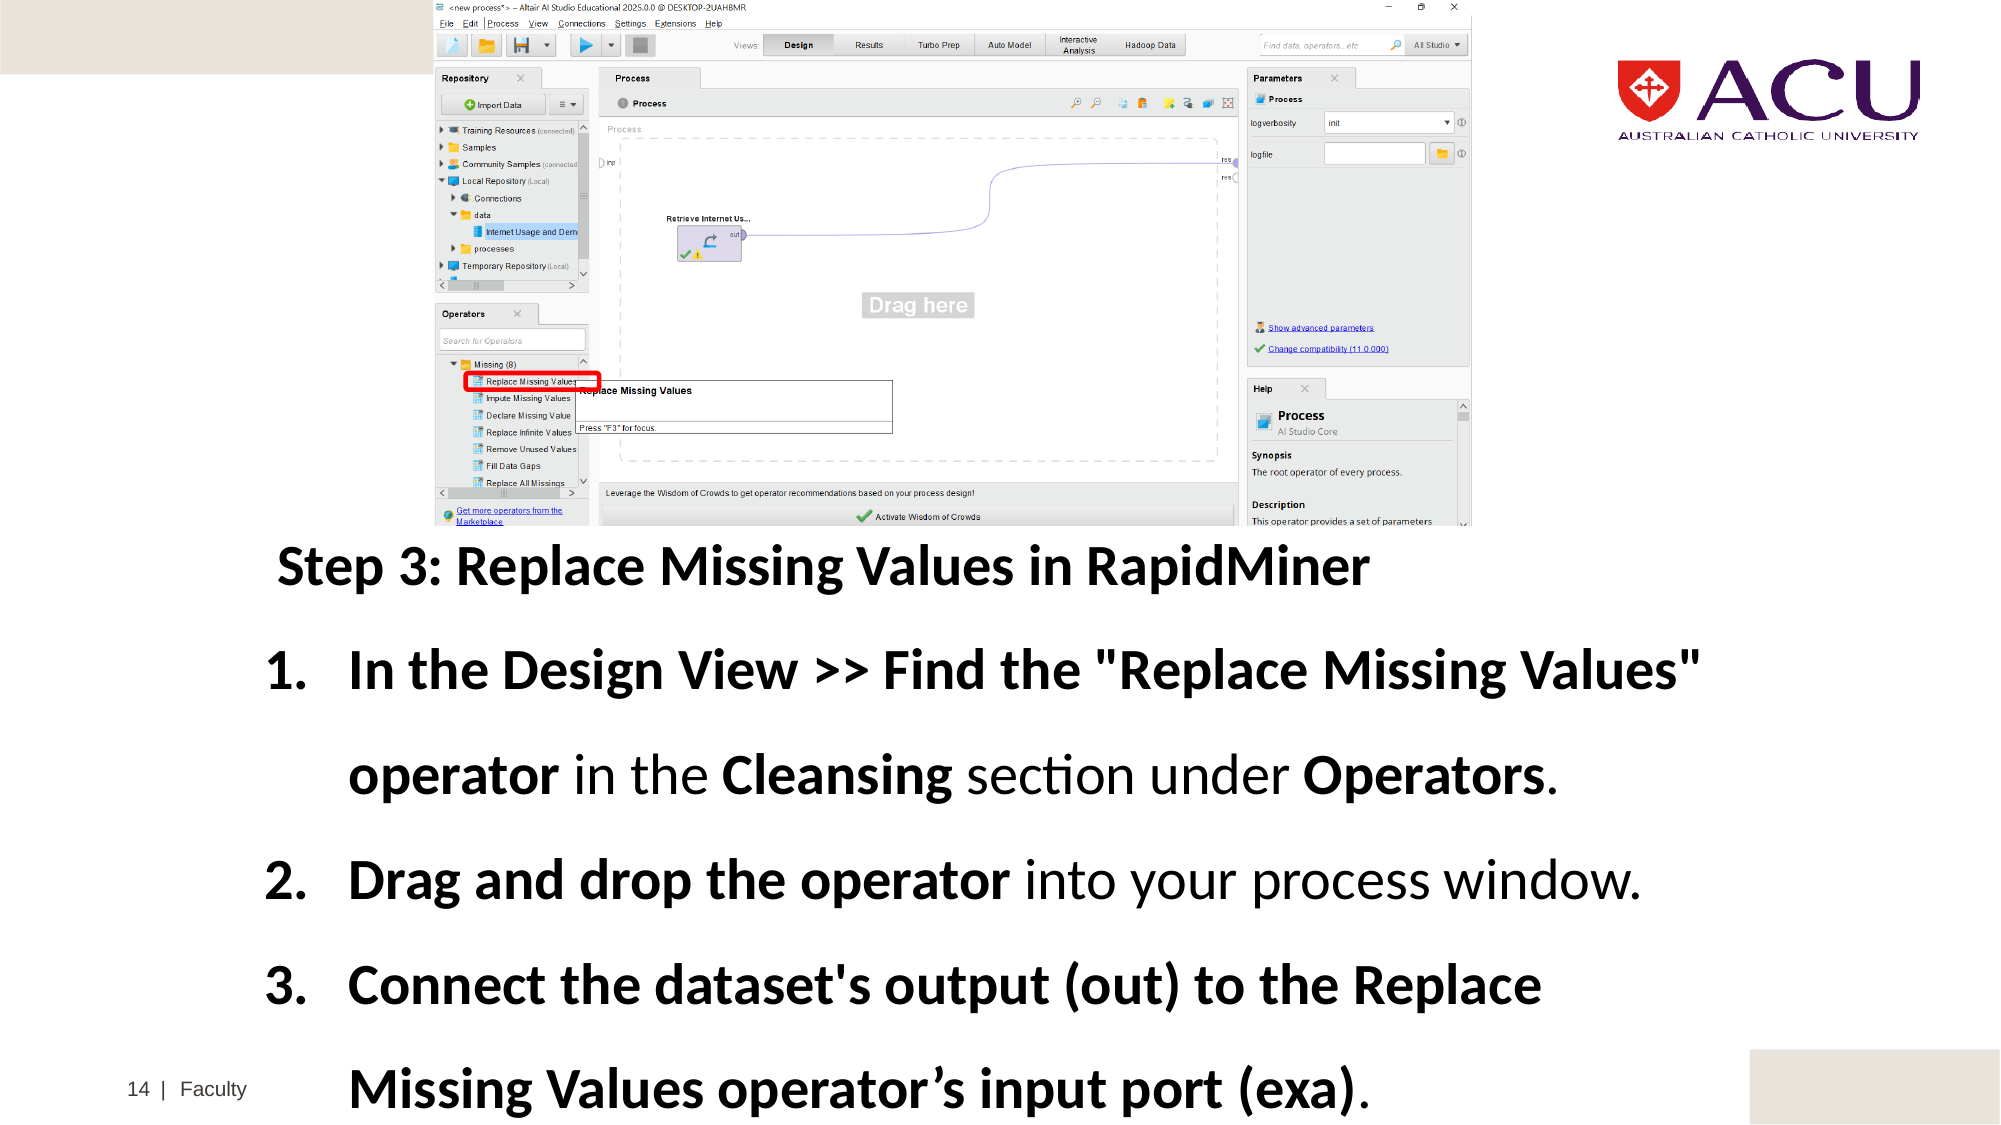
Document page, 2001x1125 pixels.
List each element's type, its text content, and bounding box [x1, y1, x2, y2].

picture [433, 0, 1472, 526]
slide_number 14 | Faculty of Business and Law | Peter Faber Business School [120, 1075, 249, 1125]
text_box In the Design View >> Find the "Replace Missing Values" operator in the Cleansing section under Operators. Drag and drop the operator into your process window. Connect the dataset's output (out) to the Replace Missing Values operator’s input port (exa). [249, 588, 1750, 1125]
text_box Step 3: Replace Missing Values in RapidMiner [262, 519, 1750, 605]
picture [1618, 59, 1920, 140]
